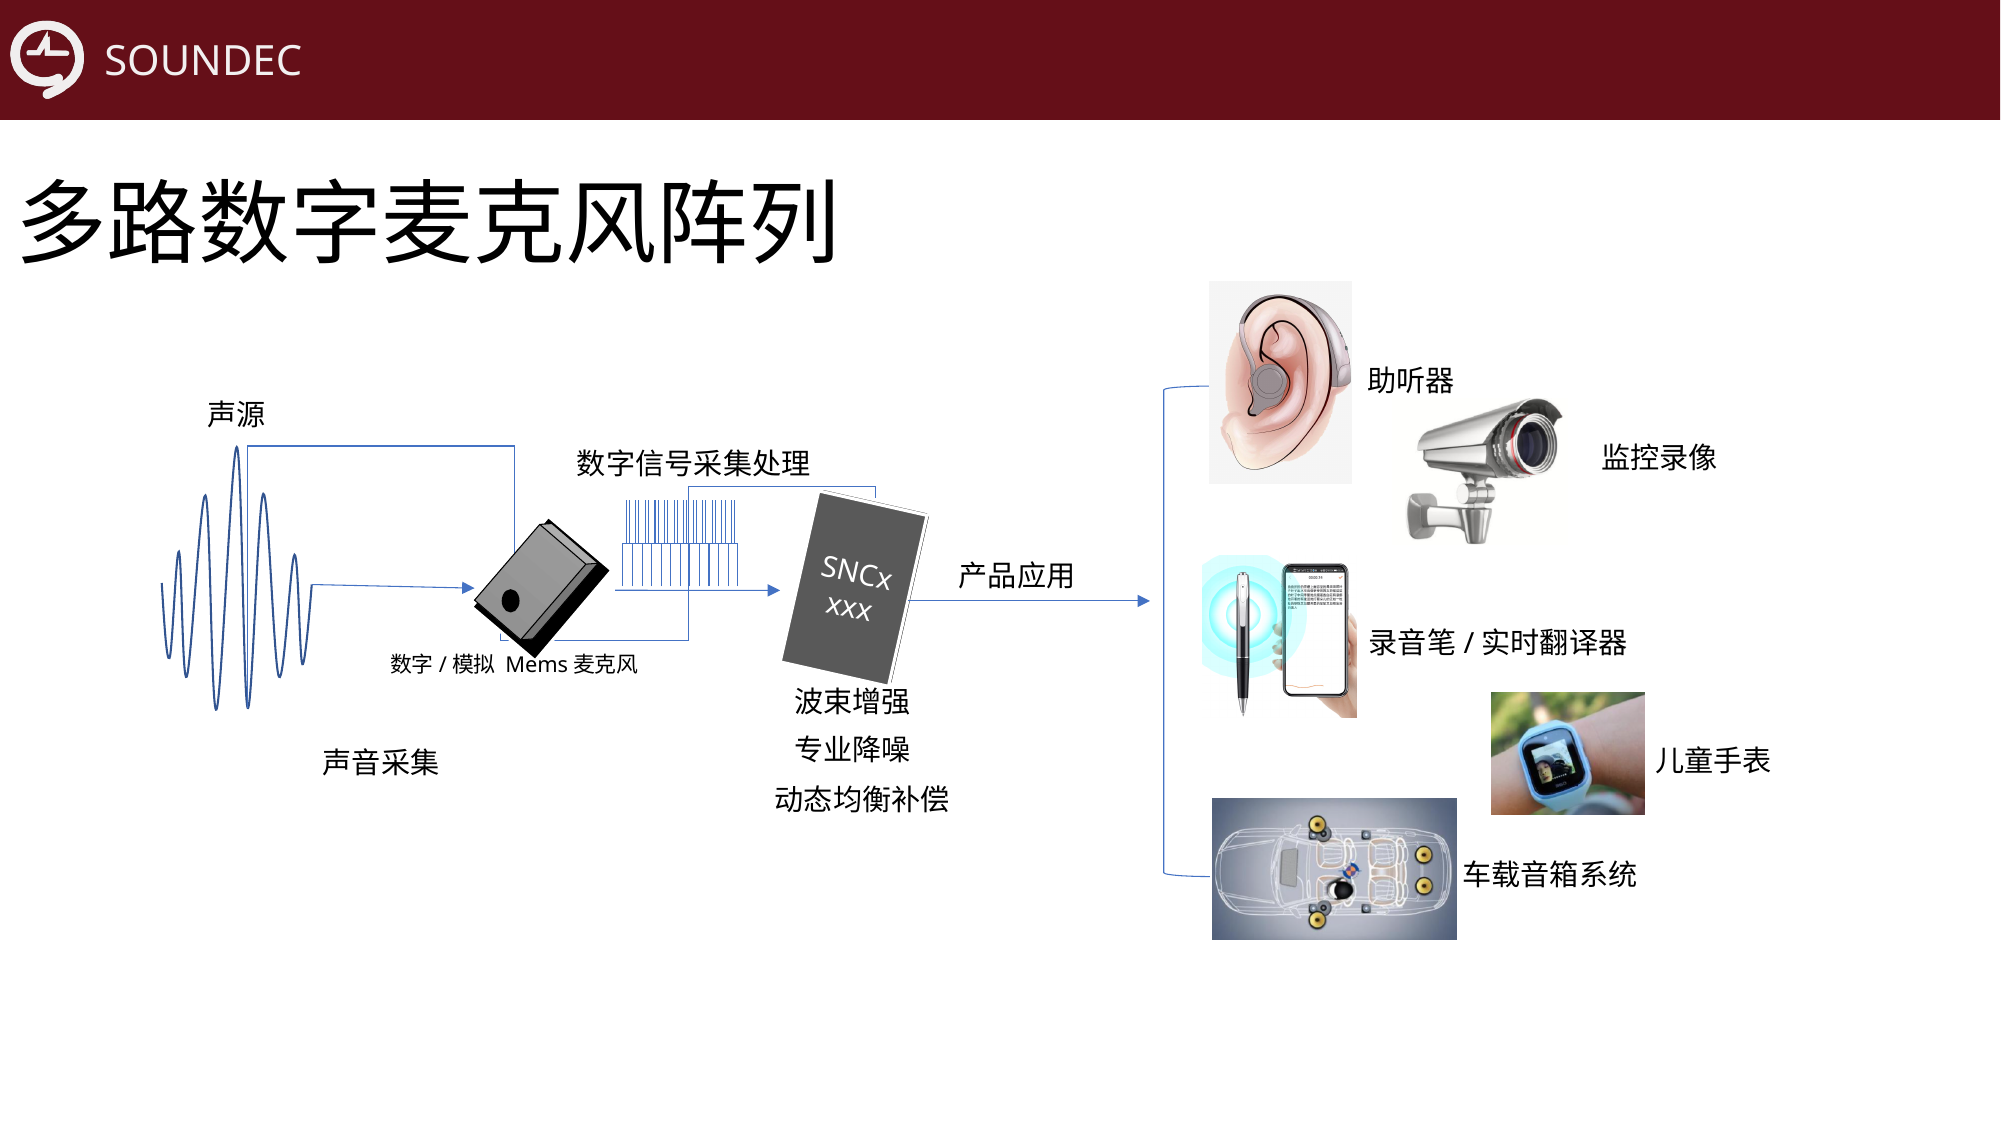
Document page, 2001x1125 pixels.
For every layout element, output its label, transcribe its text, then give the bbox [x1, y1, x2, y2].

title 多路数字麦克风阵列 [0, 118, 1725, 336]
picture [1212, 798, 1458, 940]
picture [4, 17, 90, 101]
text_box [161, 281, 1788, 899]
